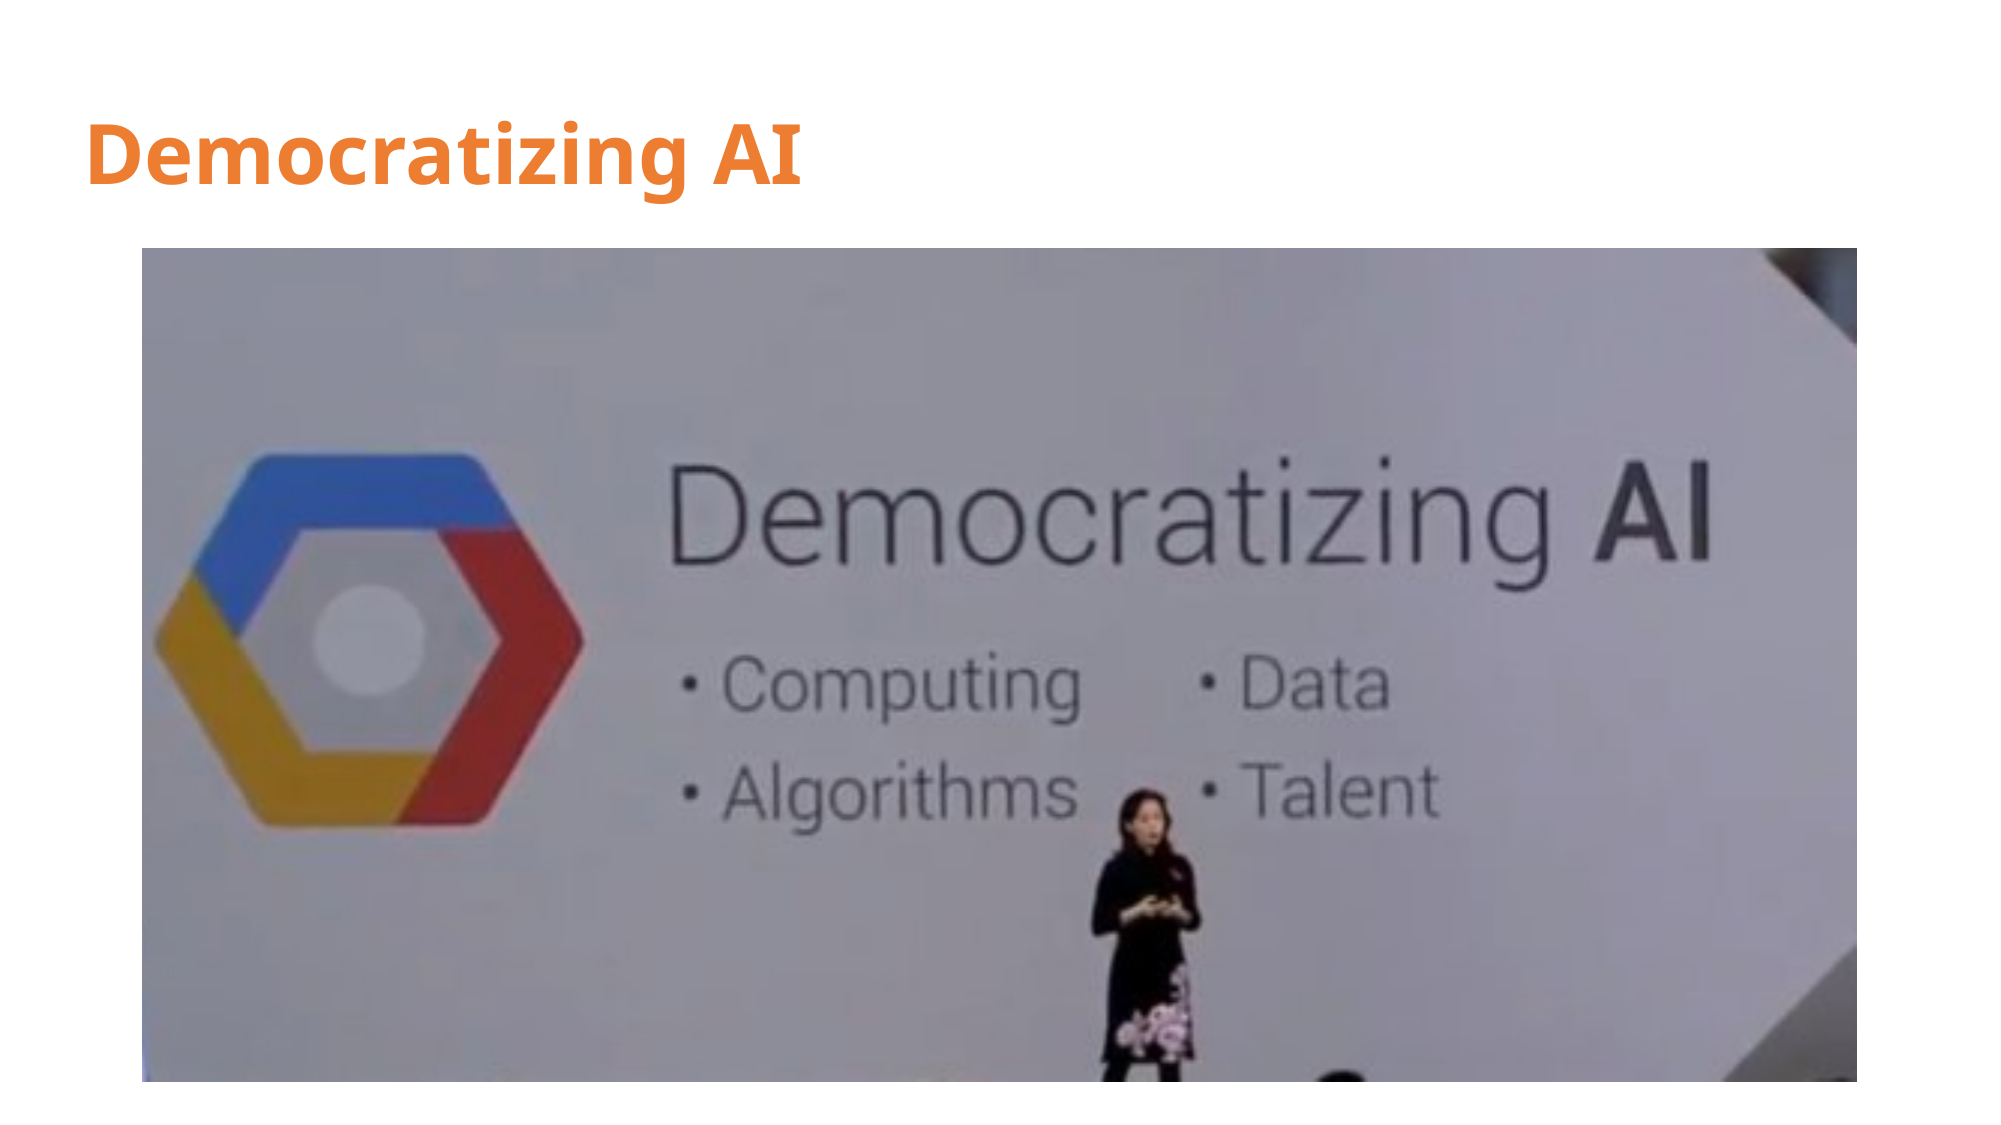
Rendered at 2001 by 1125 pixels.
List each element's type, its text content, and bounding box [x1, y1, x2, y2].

picture [142, 248, 1857, 1082]
title Democratizing AI [68, 97, 1932, 223]
